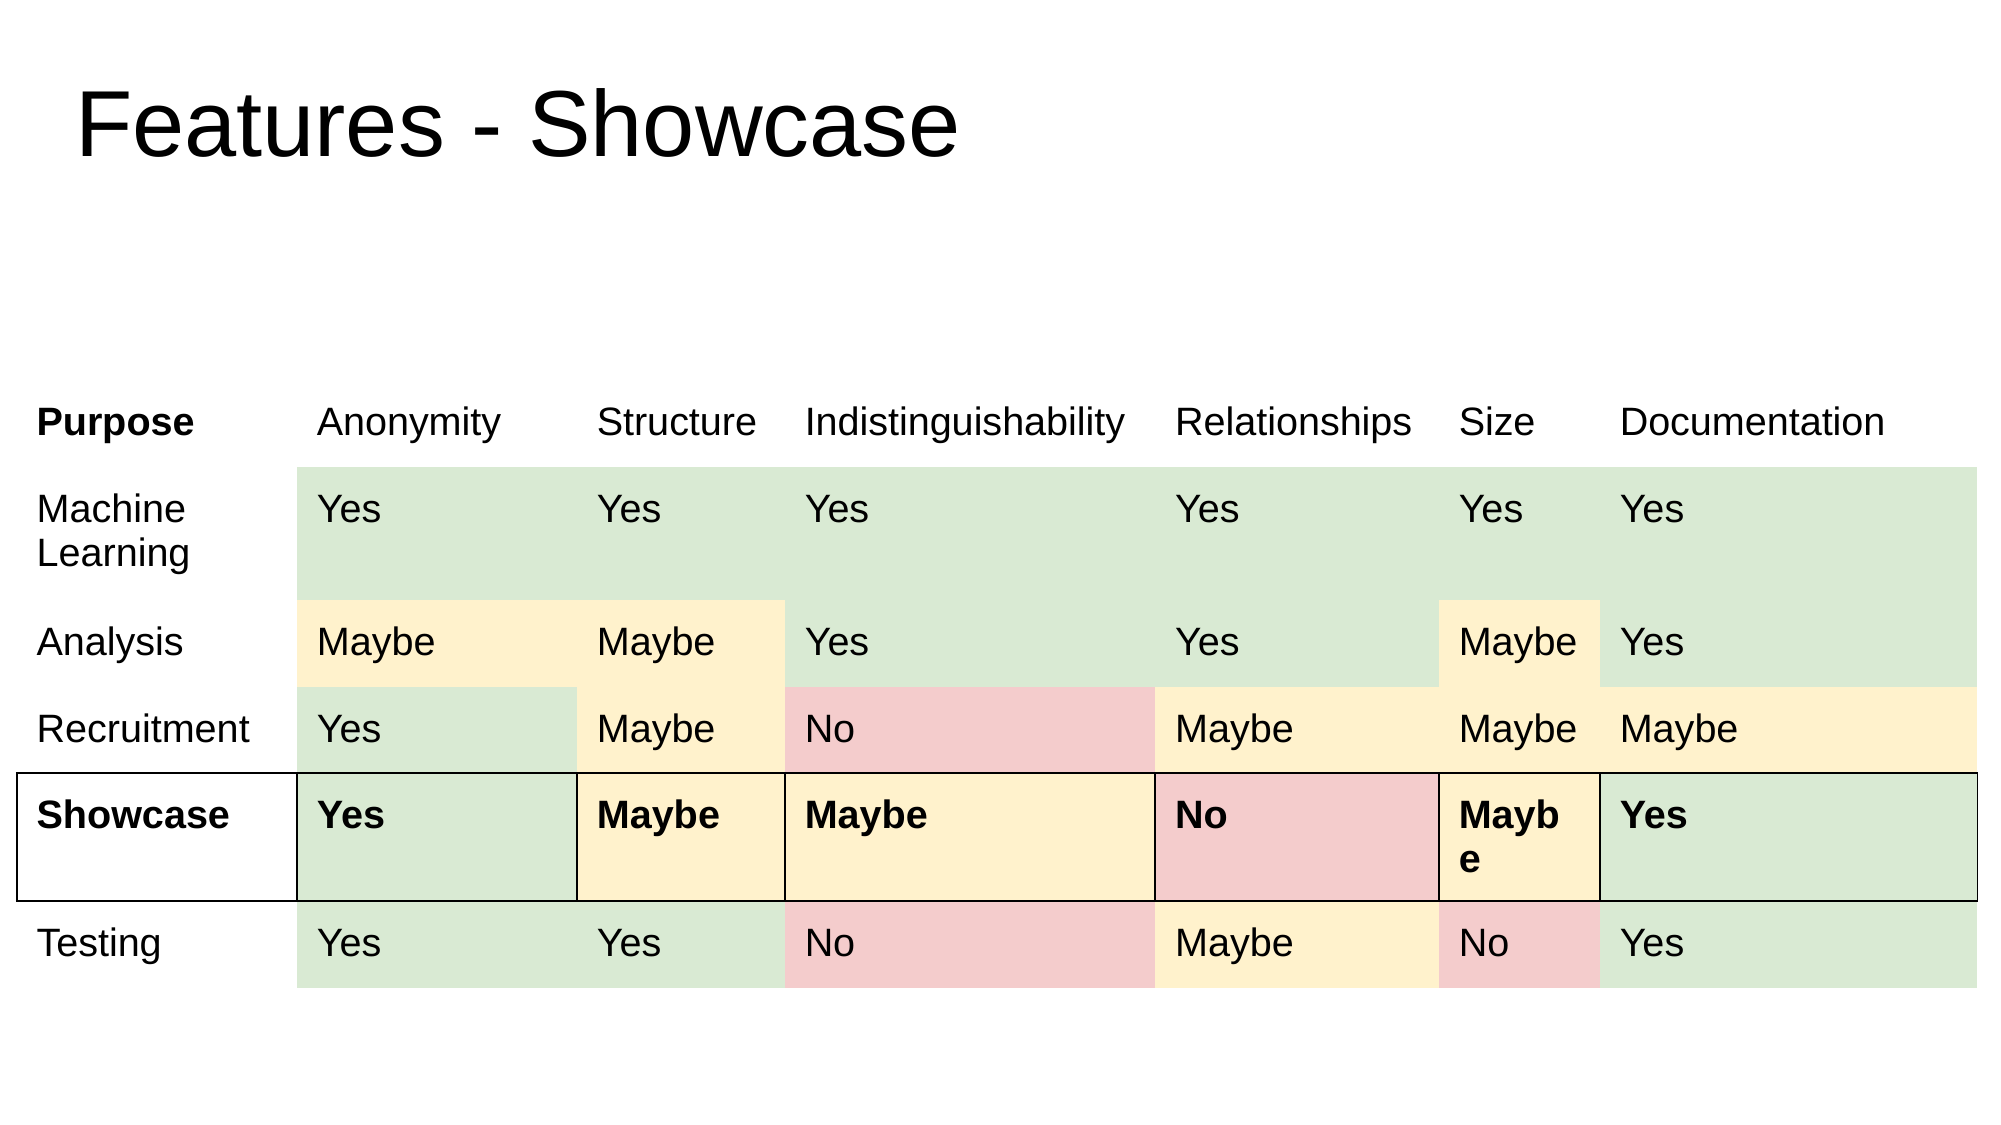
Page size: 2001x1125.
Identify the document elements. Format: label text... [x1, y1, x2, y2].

table_cell Yes [785, 467, 1155, 600]
title Features - Showcase [55, 42, 1855, 231]
table_cell No [785, 687, 1155, 772]
table_header Structure [577, 380, 785, 467]
table_cell Analysis [17, 600, 297, 687]
table_header Anonymity [297, 380, 577, 467]
table_cell Maybe [297, 600, 577, 687]
table_cell Showcase [18, 774, 296, 900]
table_header Documentation [1600, 380, 1977, 467]
table_cell Yes [1600, 600, 1977, 687]
table_cell Recruitment [17, 687, 297, 772]
table_cell Maybe [786, 774, 1154, 900]
table_cell Maybe [1439, 687, 1600, 772]
table_cell Maybe [1155, 687, 1439, 772]
table_header Indistinguishability [785, 380, 1155, 467]
table_header Purpose [17, 380, 297, 467]
table_cell Yes [1155, 467, 1439, 600]
table_cell Testing [17, 902, 297, 988]
table_cell Yes [1600, 467, 1977, 600]
table_cell Yes [1601, 774, 1977, 900]
table_cell No [1156, 774, 1438, 900]
table_cell No [785, 902, 1155, 988]
table_cell Maybe [1439, 600, 1600, 687]
table_cell Yes [297, 902, 577, 988]
table_cell Maybe [578, 774, 784, 900]
table_cell Yes [577, 467, 785, 600]
table_cell Machine Learning [17, 467, 297, 600]
table_header Size [1439, 380, 1600, 467]
table_cell Yes [297, 687, 577, 772]
table_cell Maybe [1155, 902, 1439, 988]
table_cell No [1439, 902, 1600, 988]
table_header Relationships [1155, 380, 1439, 467]
table_cell Yes [577, 902, 785, 988]
table_cell Maybe [577, 600, 785, 687]
table_cell Yes [1439, 467, 1600, 600]
table_cell Maybe [577, 687, 785, 772]
table_cell Yes [297, 467, 577, 600]
table_cell Yes [298, 774, 576, 900]
table_cell Yes [1600, 902, 1977, 988]
table_cell Yes [785, 600, 1155, 687]
table_cell Maybe [1440, 774, 1599, 900]
table_cell Yes [1155, 600, 1439, 687]
table_cell Maybe [1600, 687, 1977, 772]
